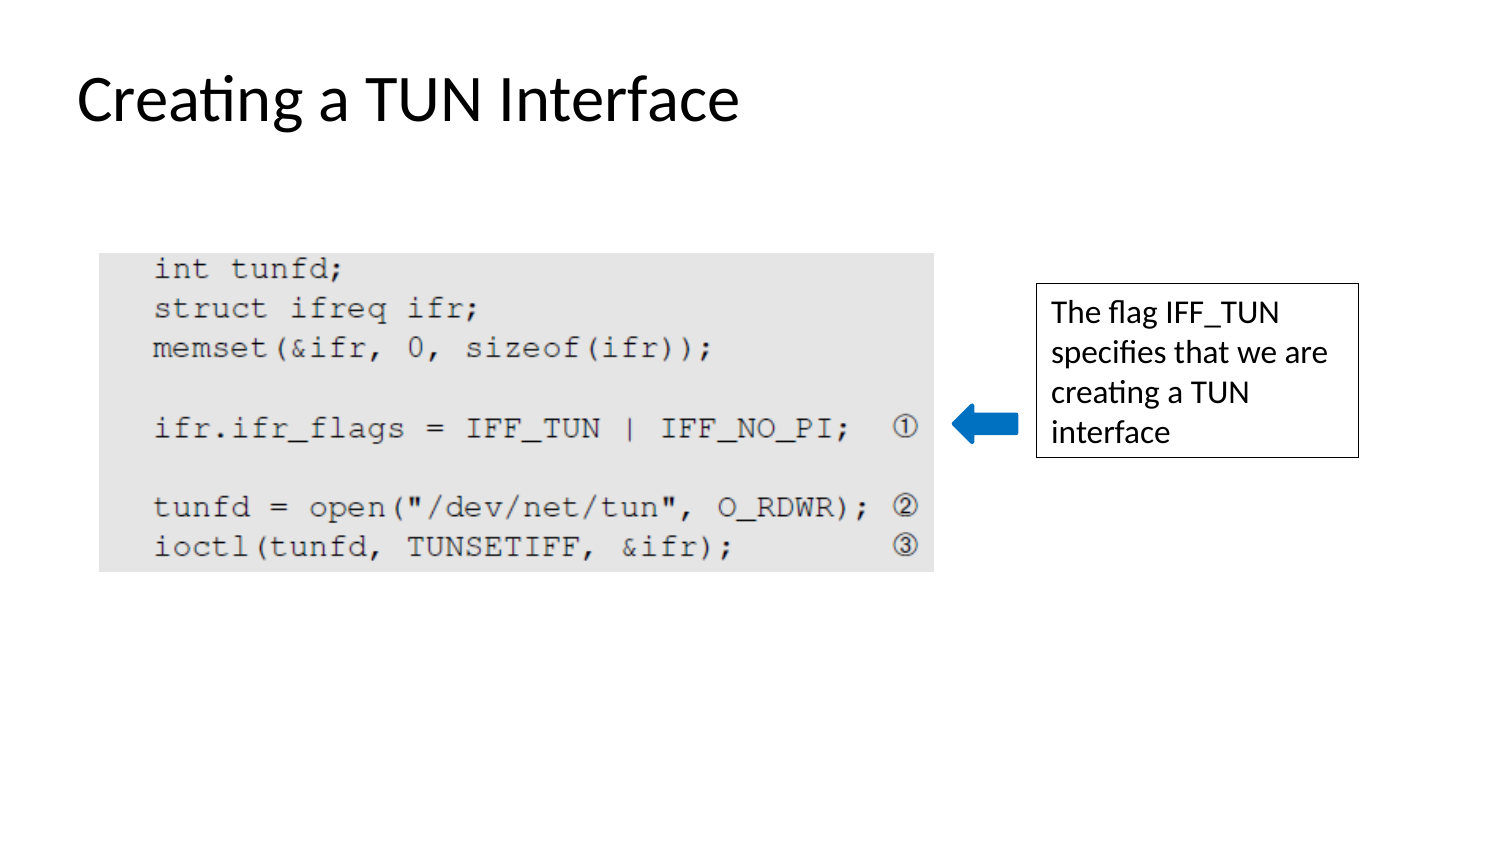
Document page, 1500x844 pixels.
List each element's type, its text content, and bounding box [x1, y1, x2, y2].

title Creating a TUN Interface [62, 24, 1075, 166]
text_box The flag IFF_TUN specifies that we are creating a TUN interface [1036, 283, 1359, 458]
picture [99, 253, 934, 573]
text_box [951, 403, 1019, 445]
